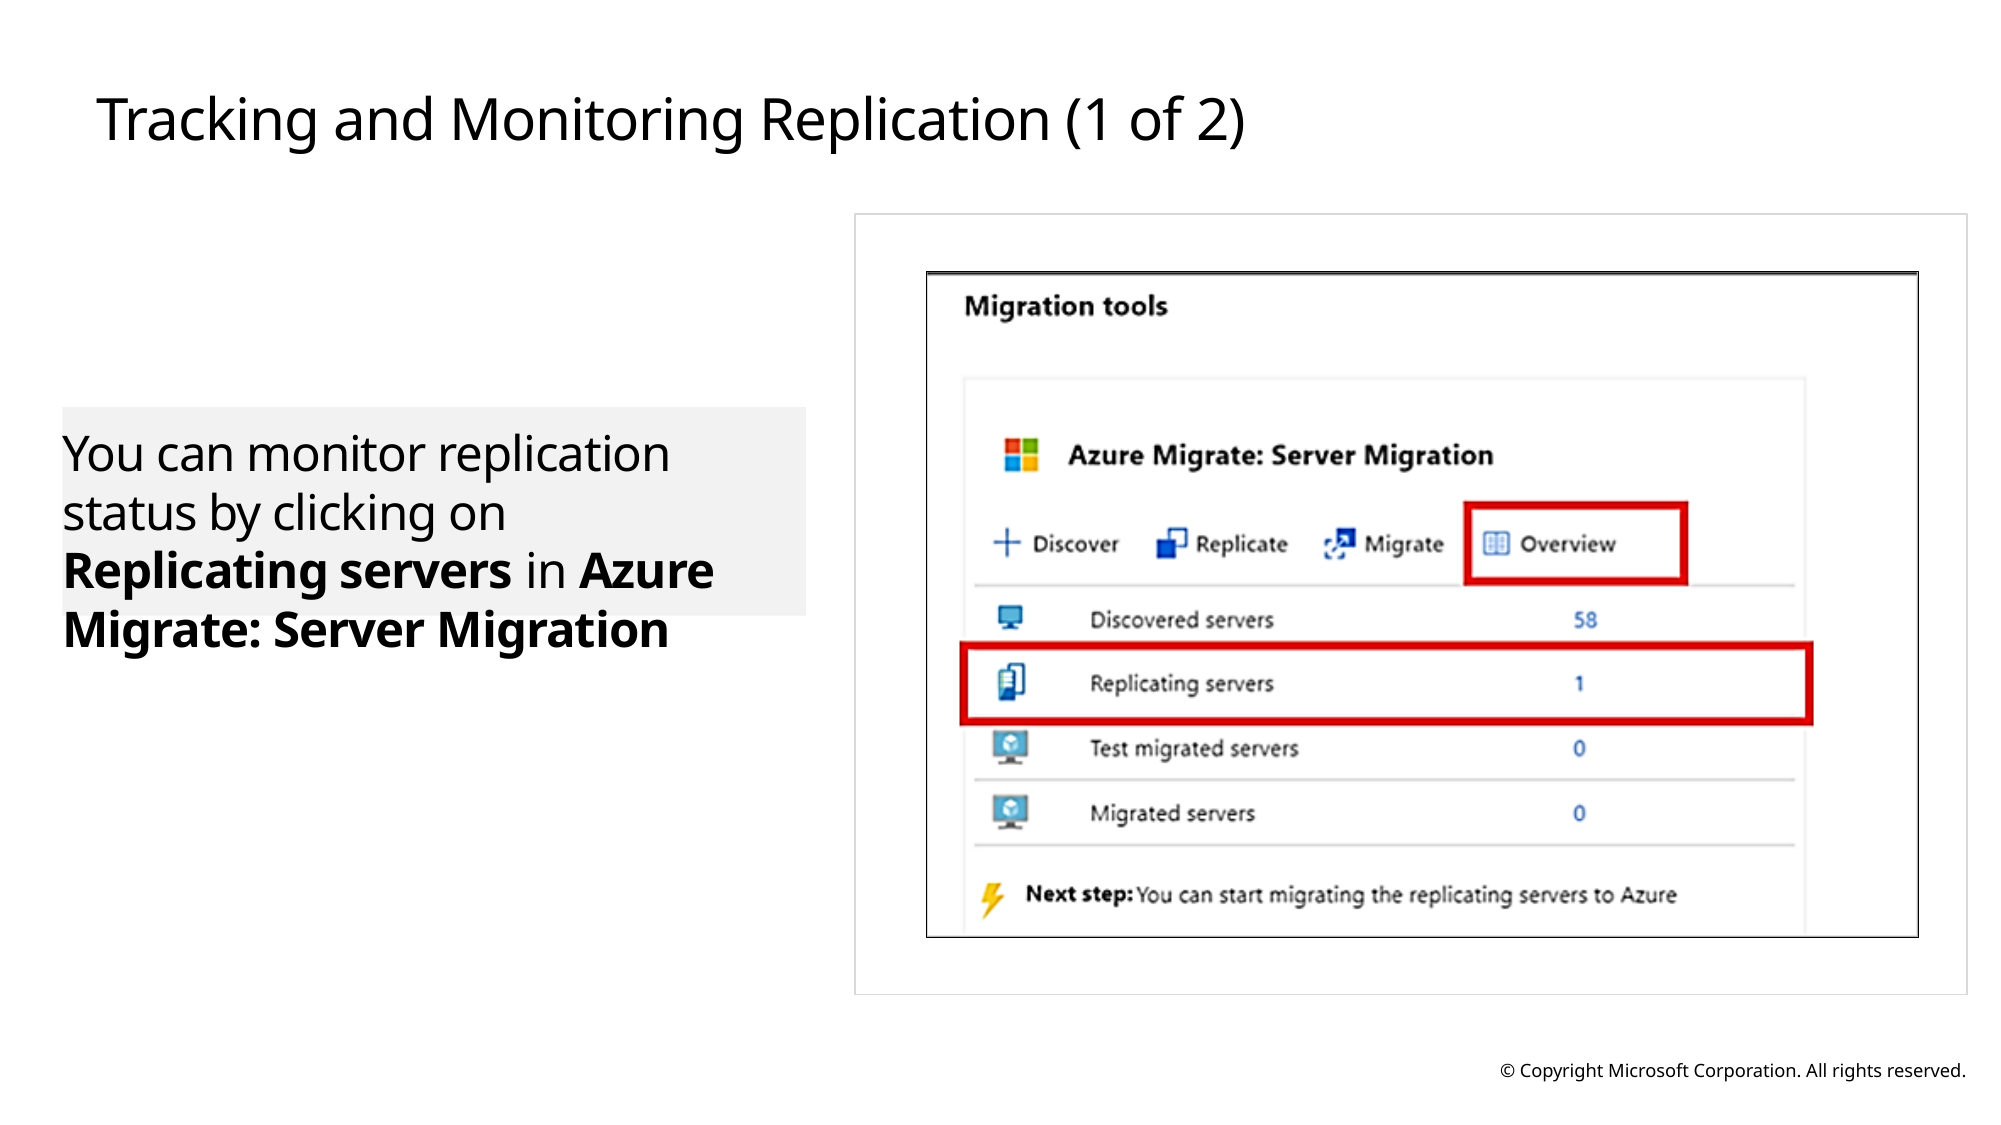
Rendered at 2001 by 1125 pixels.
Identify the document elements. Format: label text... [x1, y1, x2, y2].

list You can monitor replication status by clicking on Replicating servers in Azure Migrate: Server Migration [62, 407, 806, 616]
text_box [854, 213, 1968, 995]
picture [925, 271, 1919, 938]
title Tracking and Monitoring Replication (1 of 2) [96, 75, 1904, 146]
